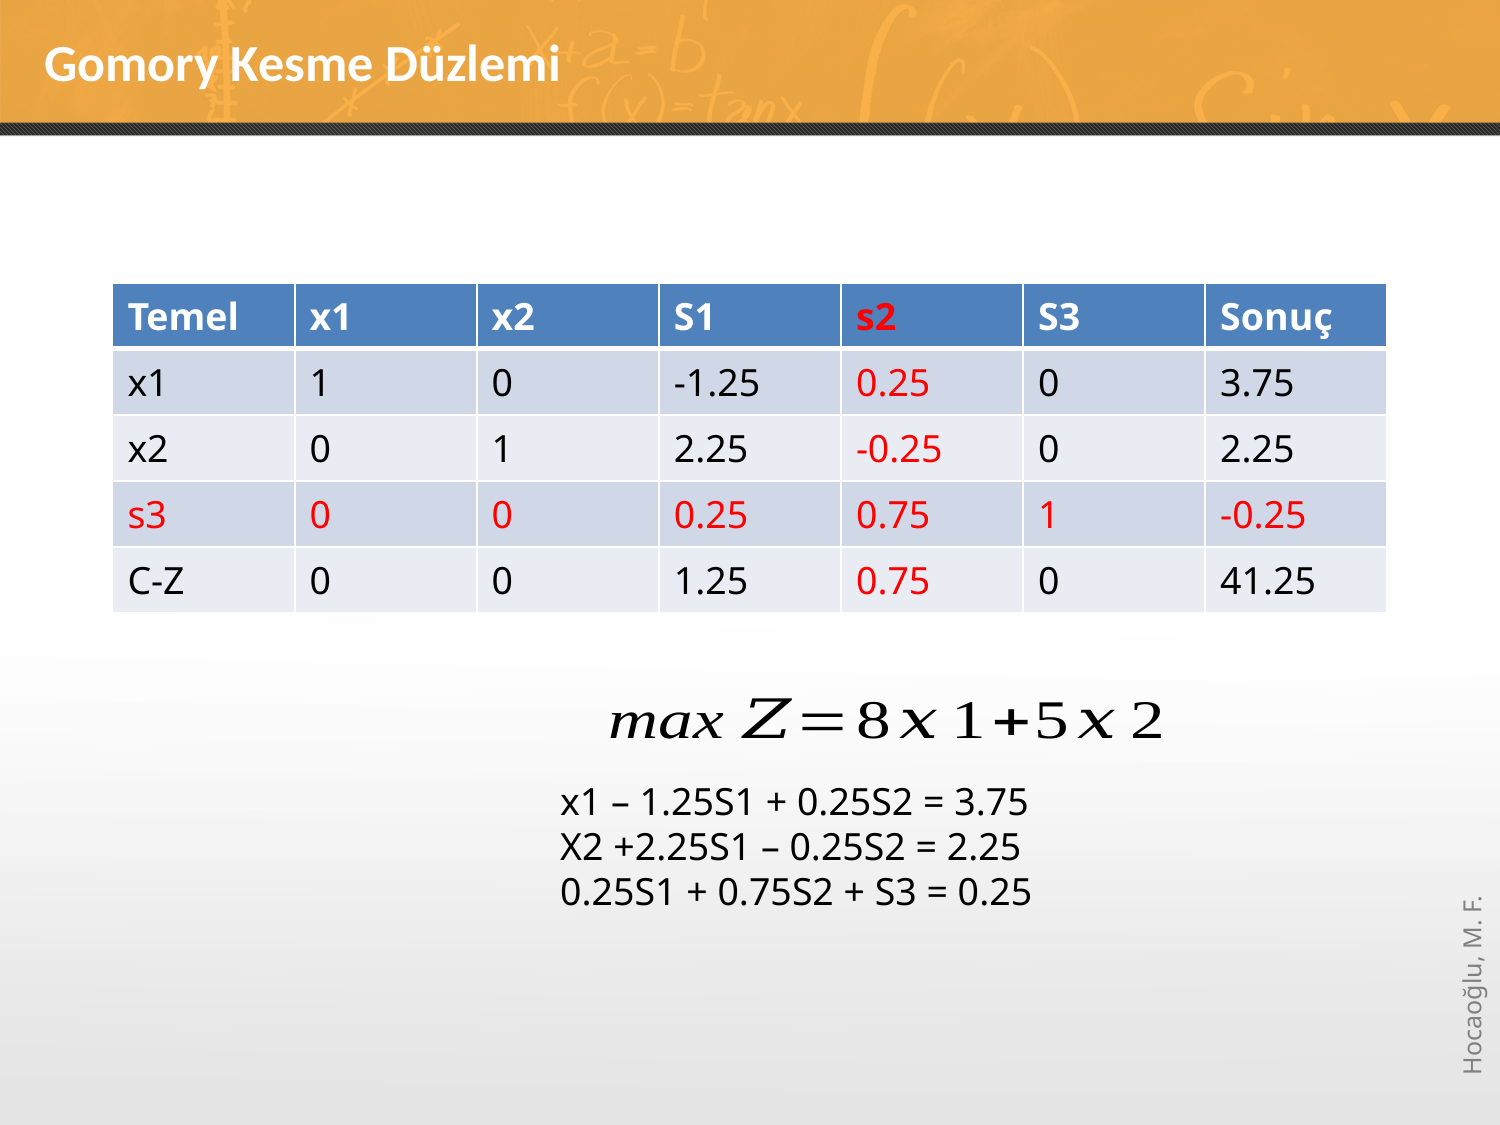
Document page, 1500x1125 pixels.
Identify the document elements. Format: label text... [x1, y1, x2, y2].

table_cell 0 [478, 482, 658, 546]
table_cell 2.25 [1206, 416, 1386, 480]
table_cell 1.25 [660, 548, 840, 612]
table_cell 0 [296, 548, 476, 612]
table_cell 0.25 [842, 351, 1022, 414]
table_cell 0 [296, 416, 476, 480]
table_cell -0.25 [1206, 482, 1386, 546]
table_cell 1 [296, 351, 476, 414]
table_header S1 [660, 284, 840, 346]
table_cell -1.25 [660, 351, 840, 414]
table_cell 0 [1024, 416, 1204, 480]
table_header x2 [478, 284, 658, 346]
table_cell 1 [478, 416, 658, 480]
table_cell 3.75 [1206, 351, 1386, 414]
picture [0, 0, 1500, 1125]
table_cell 0 [296, 482, 476, 546]
table_cell 0 [478, 548, 658, 612]
table_cell s3 [113, 482, 294, 546]
table_cell 41.25 [1206, 548, 1386, 612]
table_cell C-Z [113, 548, 294, 612]
table_cell 0 [1024, 351, 1204, 414]
table_cell 0.75 [842, 548, 1022, 612]
table_header Temel [113, 284, 294, 346]
table_cell x2 [113, 416, 294, 480]
table_cell 0.75 [842, 482, 1022, 546]
table_cell -0.25 [842, 416, 1022, 480]
title Gomory Kesme Düzlemi [29, 0, 1449, 126]
table_header s2 [842, 284, 1022, 346]
table_header S3 [1024, 284, 1204, 346]
table_cell 1 [1024, 482, 1204, 546]
table_cell 0 [478, 351, 658, 414]
table_cell 0 [1024, 548, 1204, 612]
table_cell 0.25 [660, 482, 840, 546]
table_cell 2.25 [660, 416, 840, 480]
table_header x1 [296, 284, 476, 346]
table_header Sonuç [1206, 284, 1386, 346]
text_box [529, 690, 1165, 922]
table_cell x1 [113, 351, 294, 414]
